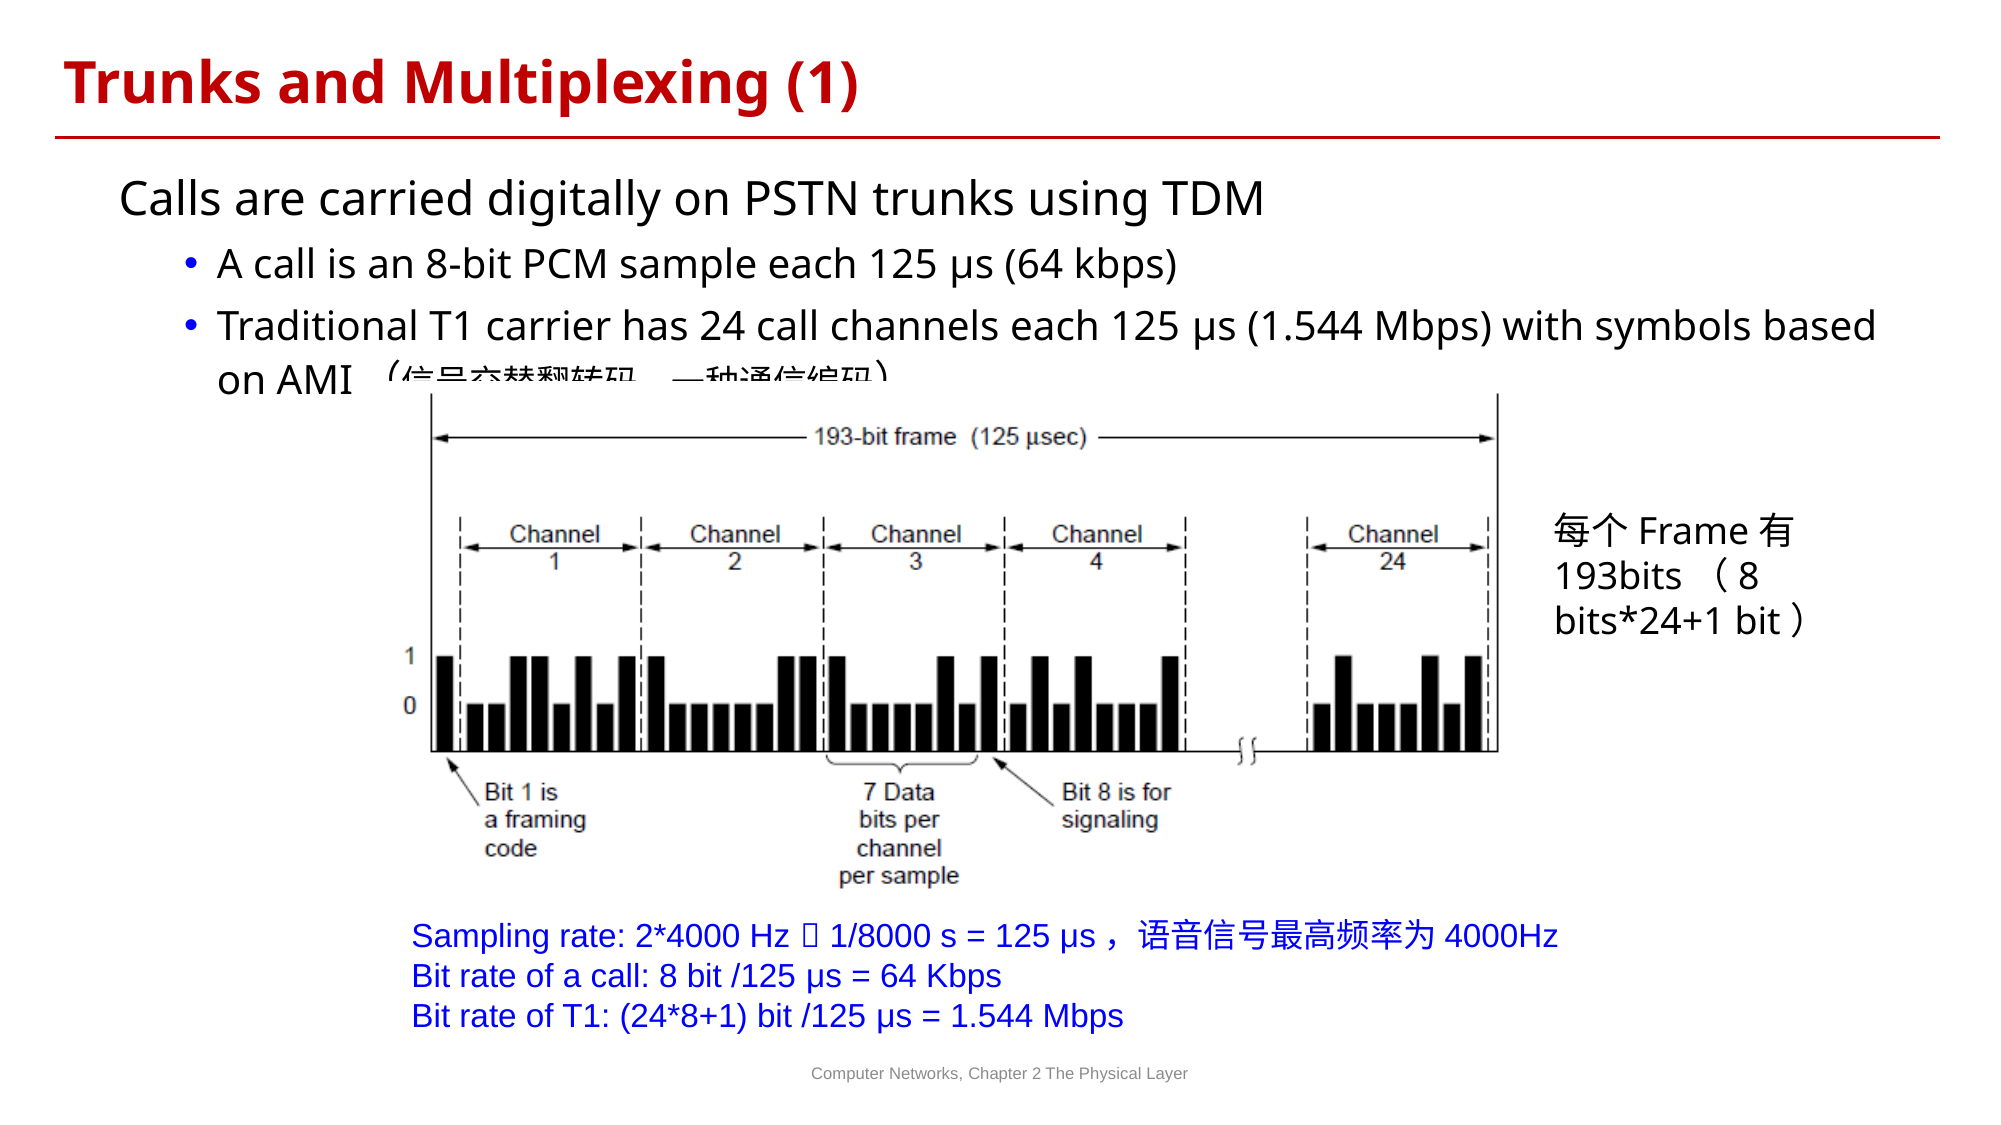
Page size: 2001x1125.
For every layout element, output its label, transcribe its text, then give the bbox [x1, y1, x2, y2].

text_box Sampling rate: 2*4000 Hz  1/8000 s = 125 μs，语音信号最高频率为4000Hz Bit rate of a call: 8 bit /125 μs = 64 Kbps Bit rate of T1: (24*8+1) bit /125 μs = 1.544 Mbps [396, 907, 1728, 1042]
list Calls are carried digitally on PSTN trunks using TDM A call is an 8-bit PCM sample each 125 μs (64 kbps) Traditional T1 carrier has 24 call channels each 125 μs (1.544 Mbps) with symbols based on AMI（信号交替翻转码，一种通信编码） [103, 155, 1938, 411]
text_box 每个Frame有193bits（8 bits*24+1 bit） [1539, 499, 1945, 650]
text_box Trunks and Multiplexing (1) [48, 46, 1883, 125]
picture [386, 380, 1526, 908]
footer Computer Networks, Chapter 2 The Physical Layer [662, 1042, 1338, 1103]
